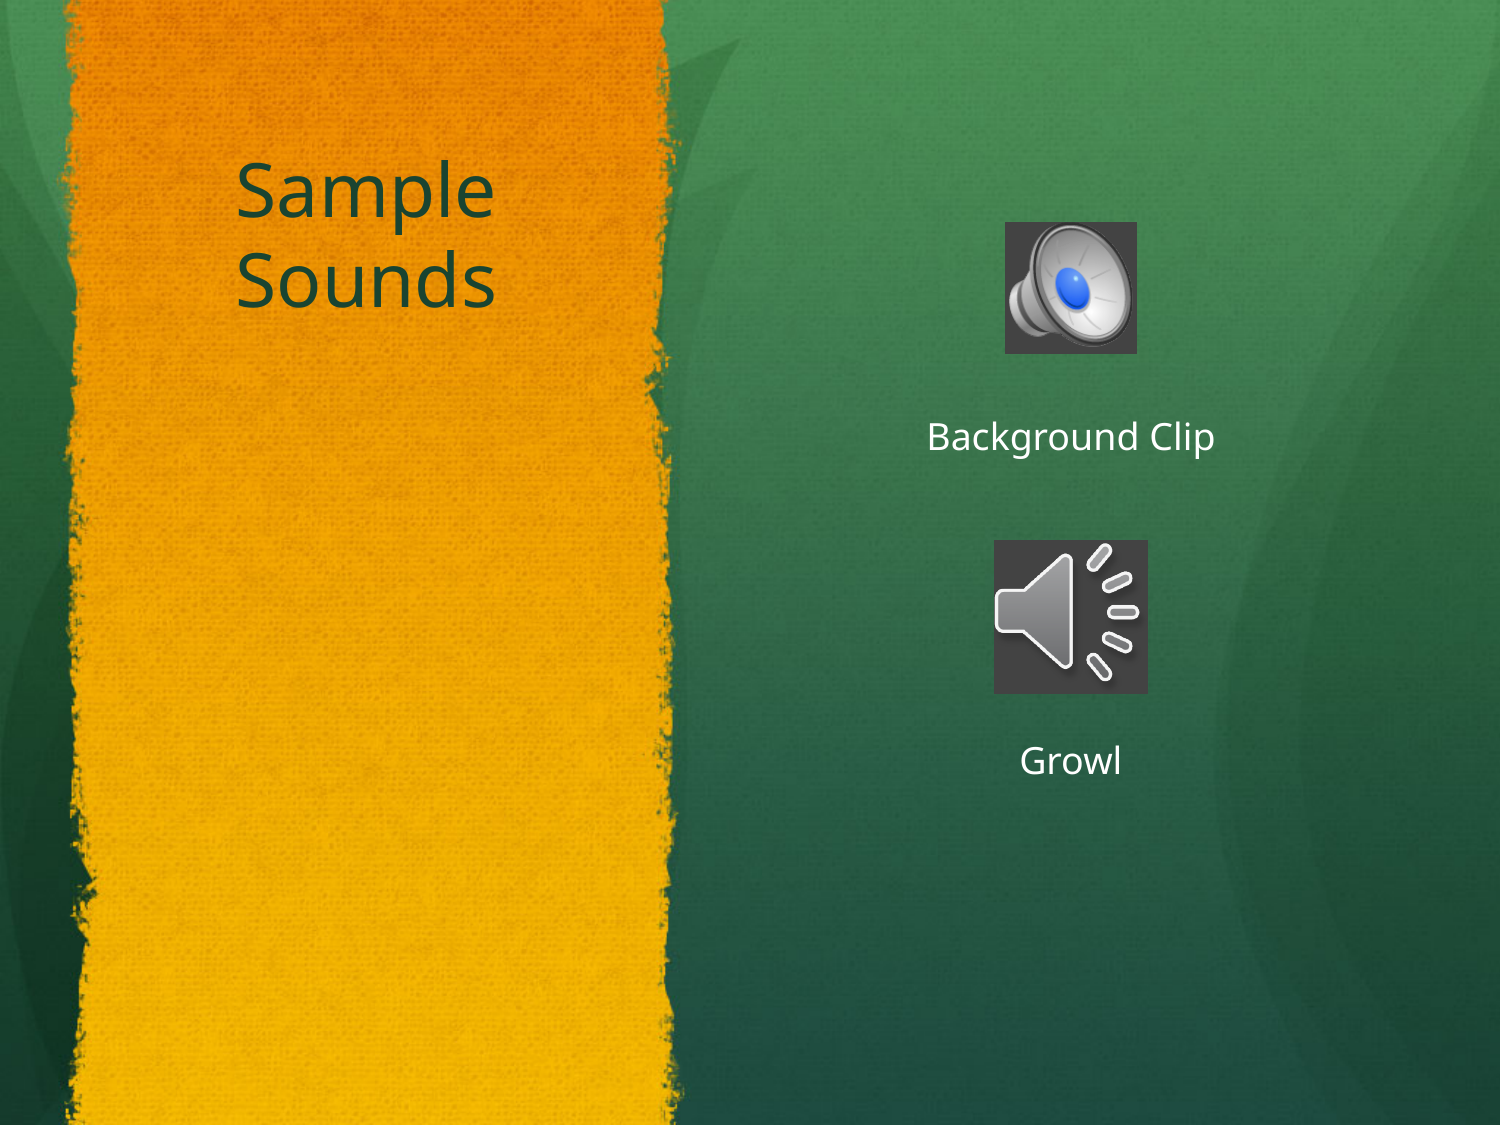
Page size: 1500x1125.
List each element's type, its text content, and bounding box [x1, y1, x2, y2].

text_box Background Clip [889, 405, 1253, 465]
title Sample Sounds [99, 62, 634, 331]
text_box Growl [901, 729, 1241, 790]
picture [0, 0, 1500, 1125]
